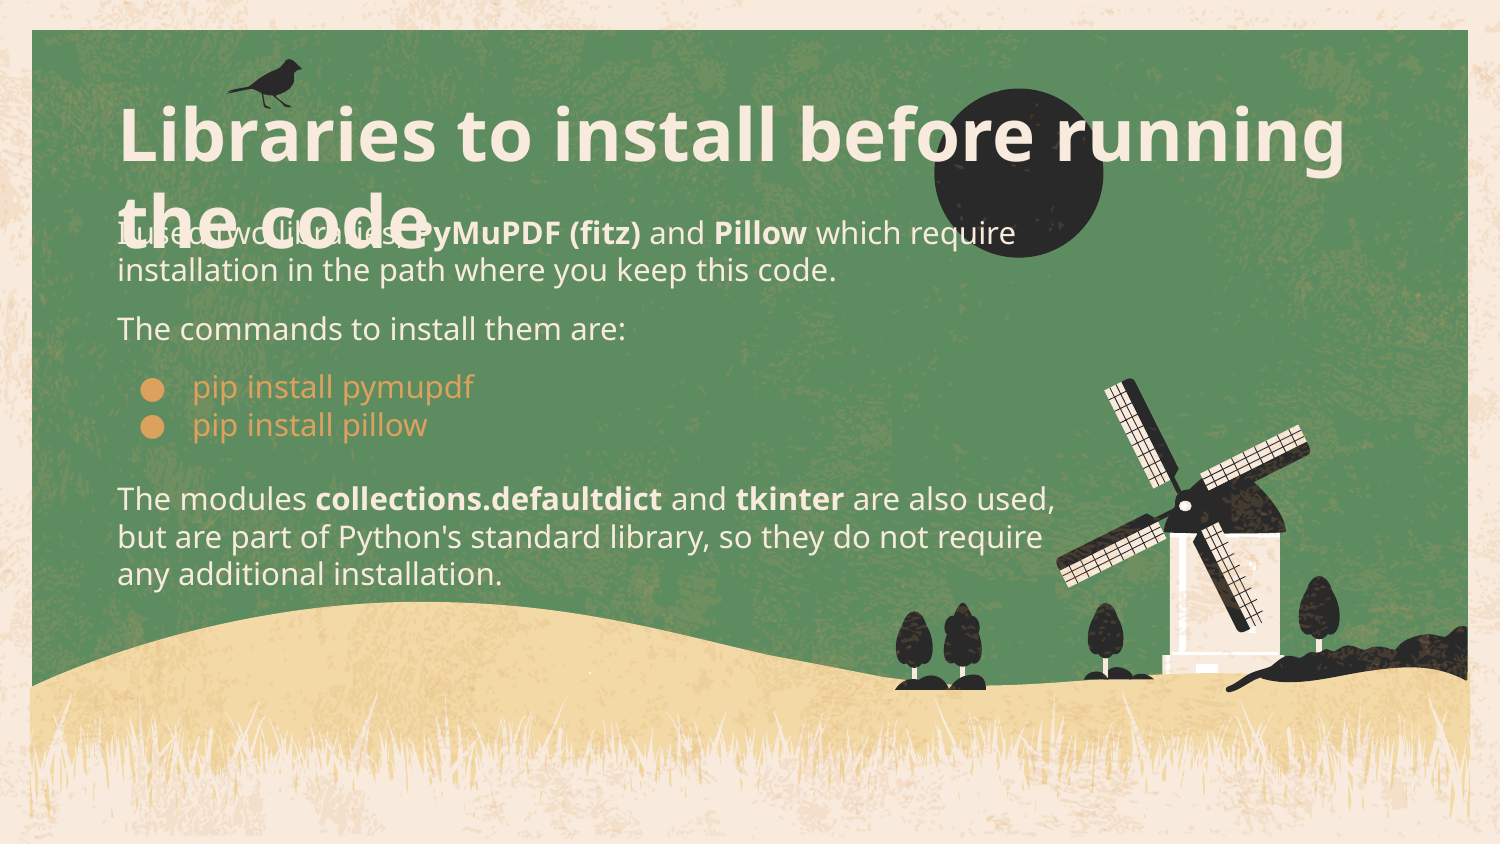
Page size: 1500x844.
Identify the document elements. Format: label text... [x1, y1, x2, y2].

picture [0, 0, 1500, 844]
subtitle I used two libraries, PyMuPDF (fitz) and Pillow which require installation in the path where you keep this code. The commands to install them are: pip install pymupdf pip install pillow The modules collections.defaultdict and tkinter are also used, but are part of Python's standard library, so they do not require any additional installation. [116, 190, 1063, 615]
text_box [226, 58, 303, 110]
title Libraries to install before running the code [116, 88, 1402, 191]
